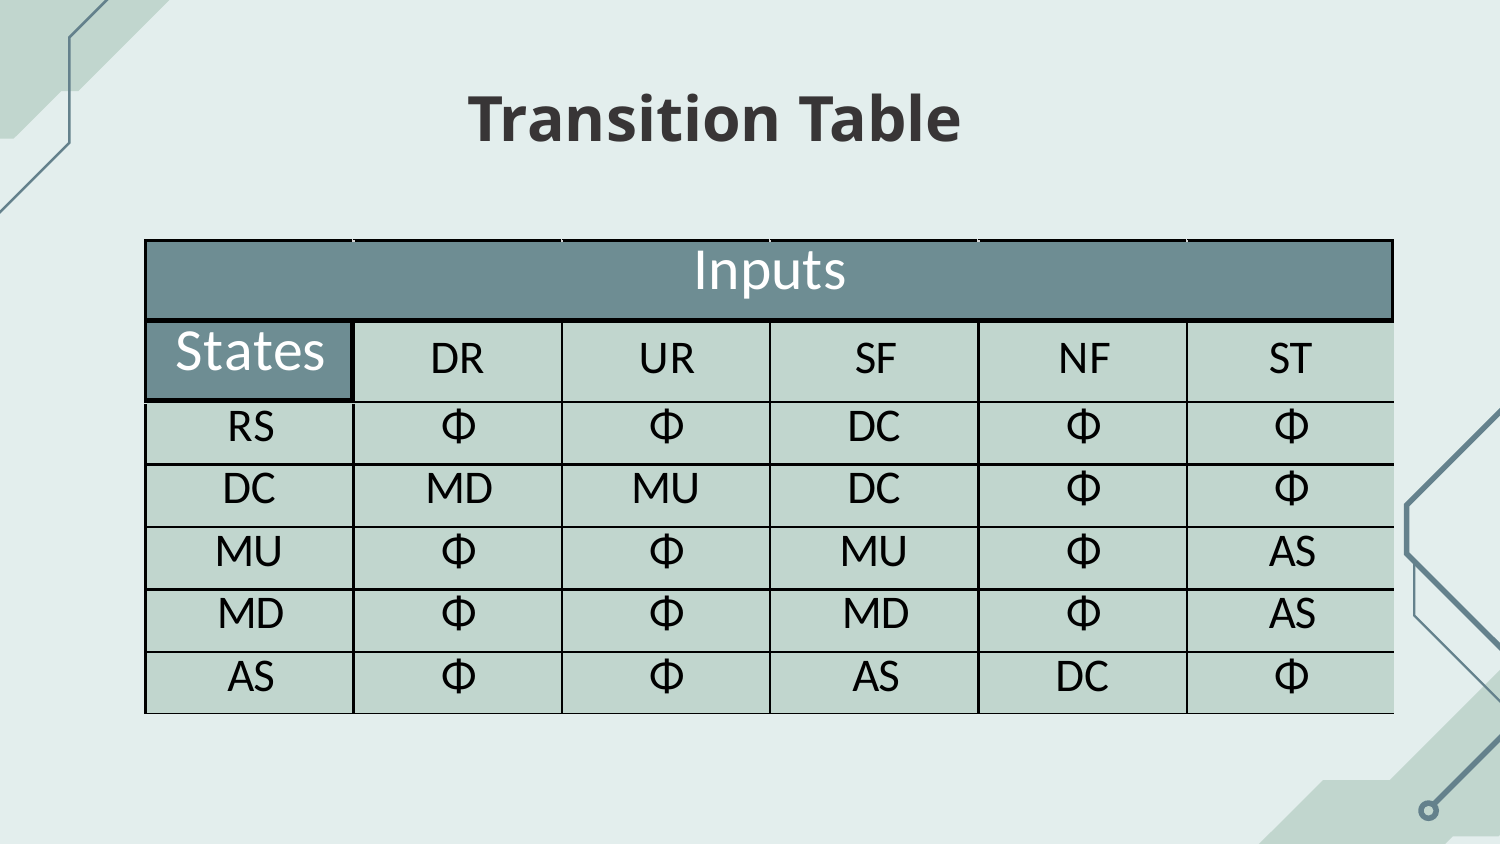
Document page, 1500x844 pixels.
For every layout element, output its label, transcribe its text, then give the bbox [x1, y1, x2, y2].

title Transition Table [83, 63, 1347, 161]
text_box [143, 239, 1397, 717]
